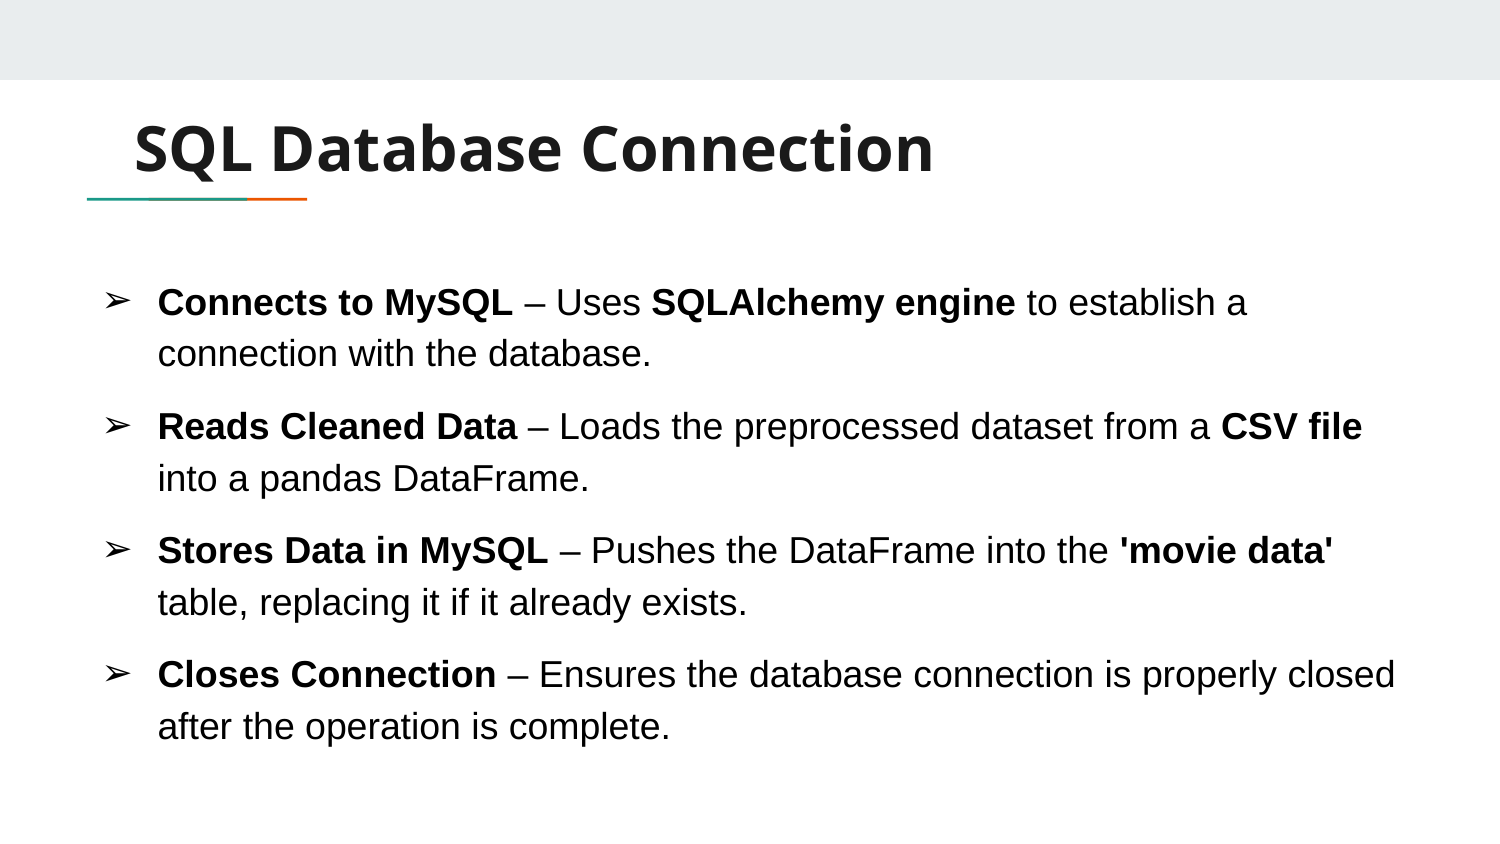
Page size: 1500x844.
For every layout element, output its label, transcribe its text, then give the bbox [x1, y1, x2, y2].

list Connects to MySQL – Uses SQLAlchemy engine to establish a connection with the database. Reads Cleaned Data – Loads the preprocessed dataset from a CSV file into a pandas DataFrame. Stores Data in MySQL – Pushes the DataFrame into the 'movie data' table, replacing it if it already exists. Closes Connection – Ensures the database connection is properly closed after the operation is complete. [67, 255, 1425, 712]
title SQL Database Connection [119, 93, 1381, 182]
